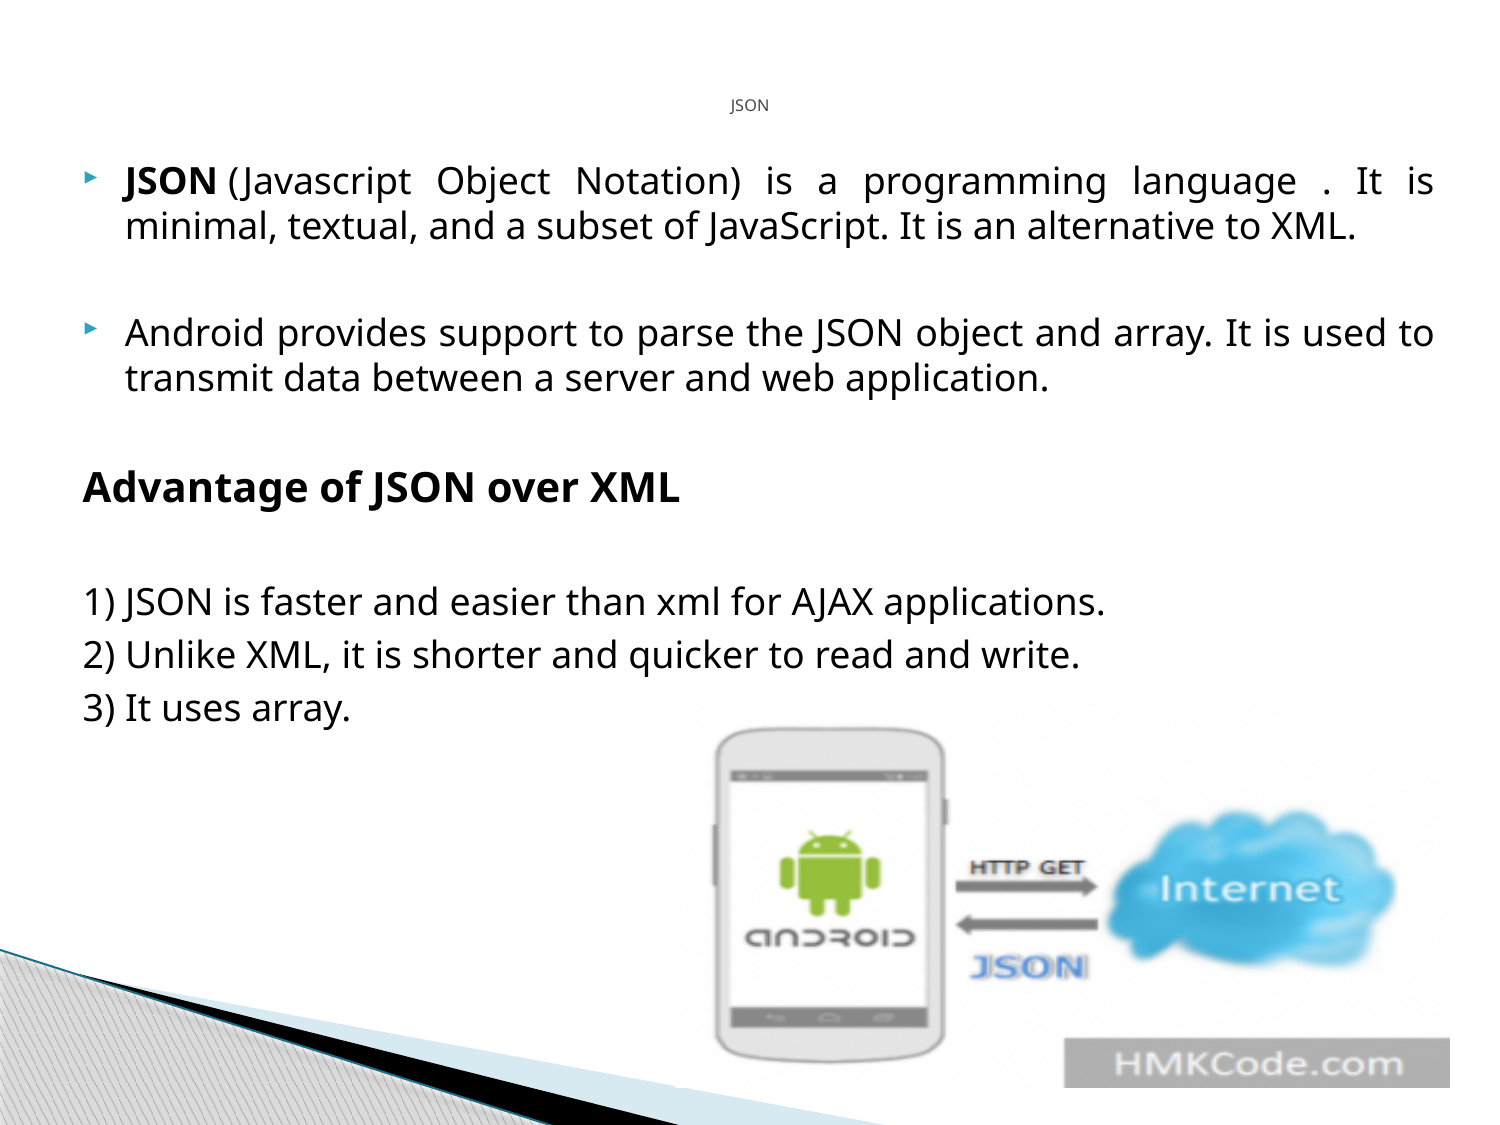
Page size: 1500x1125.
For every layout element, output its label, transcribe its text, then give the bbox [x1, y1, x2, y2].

list JSON (Javascript Object Notation) is a programming language . It is minimal, textual, and a subset of JavaScript. It is an alternative to XML. Android provides support to parse the JSON object and array. It is used to transmit data between a server and web application. Advantage of JSON over XML 1) JSON is faster and easier than xml for AJAX applications. 2) Unlike XML, it is shorter and quicker to read and write. 3) It uses array. [50, 149, 1450, 1063]
picture [674, 699, 1451, 1088]
title JSON [75, 87, 1425, 143]
